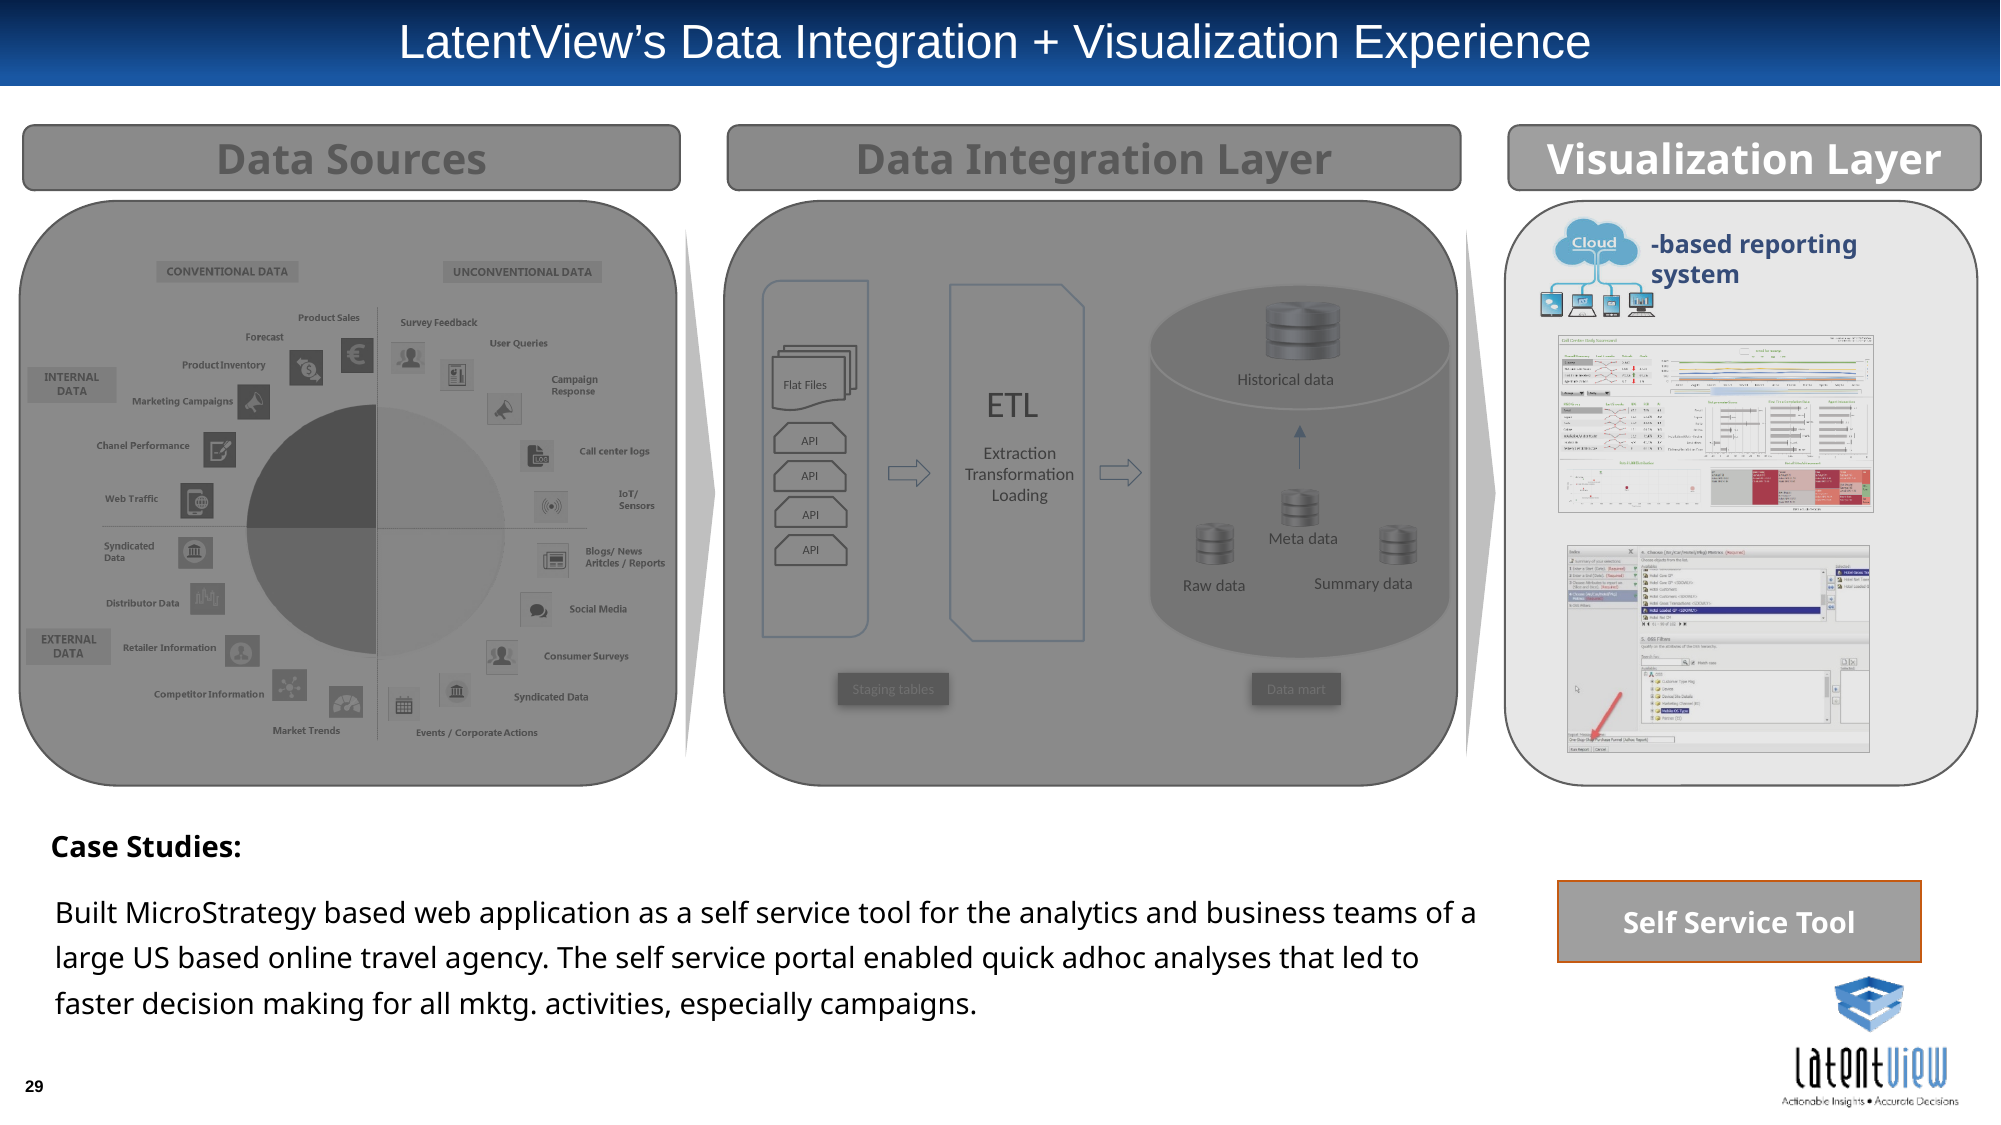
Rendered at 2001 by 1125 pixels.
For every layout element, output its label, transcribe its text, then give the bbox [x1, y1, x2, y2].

text_box [18, 199, 671, 726]
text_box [762, 280, 1453, 706]
text_box Visualization Layer [1507, 124, 1982, 192]
text_box Data Sources [22, 124, 681, 192]
text_box [685, 229, 690, 261]
text_box [1466, 229, 1496, 758]
picture [1567, 545, 1870, 753]
text_box Built MicroStrategy based web application as a self service tool for the analytics and business teams of a large US based online travel agency. The self service portal enabled quick adhoc analyses that led to faster decision making for all mktg. activities, especially campaigns. [40, 876, 1514, 1028]
title LatentView’s Data Integration + Visualization Experience [98, 9, 1894, 77]
text_box Case Studies: [35, 821, 348, 872]
picture [1754, 959, 1988, 1125]
text_box [730, 199, 1459, 787]
text_box Self Service Tool [1557, 880, 1922, 963]
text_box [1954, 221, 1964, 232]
text_box [35, 744, 661, 787]
picture [1558, 335, 1874, 513]
picture [1529, 209, 1666, 325]
text_box [1503, 199, 1979, 787]
text_box Data Integration Layer [726, 124, 1462, 192]
picture [26, 261, 756, 744]
